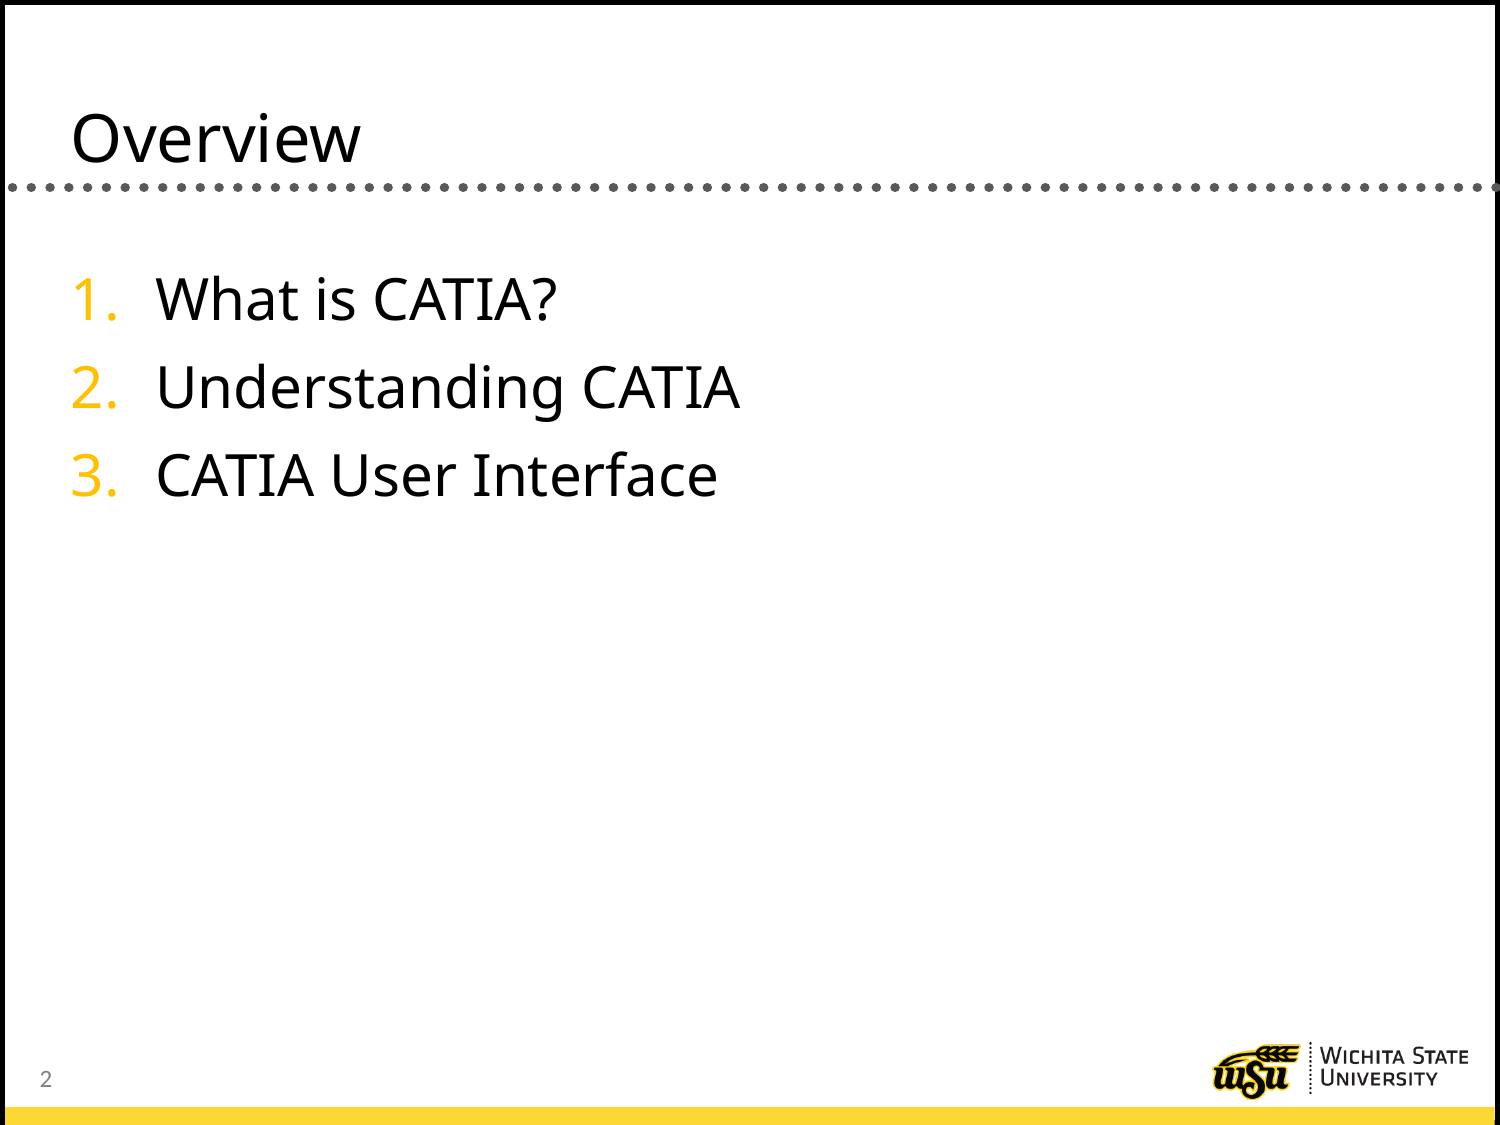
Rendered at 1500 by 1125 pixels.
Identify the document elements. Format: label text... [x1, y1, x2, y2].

list What is CATIA? Understanding CATIA CATIA User Interface [55, 262, 1406, 1006]
picture [1212, 1042, 1468, 1100]
title Overview [55, 44, 1451, 185]
